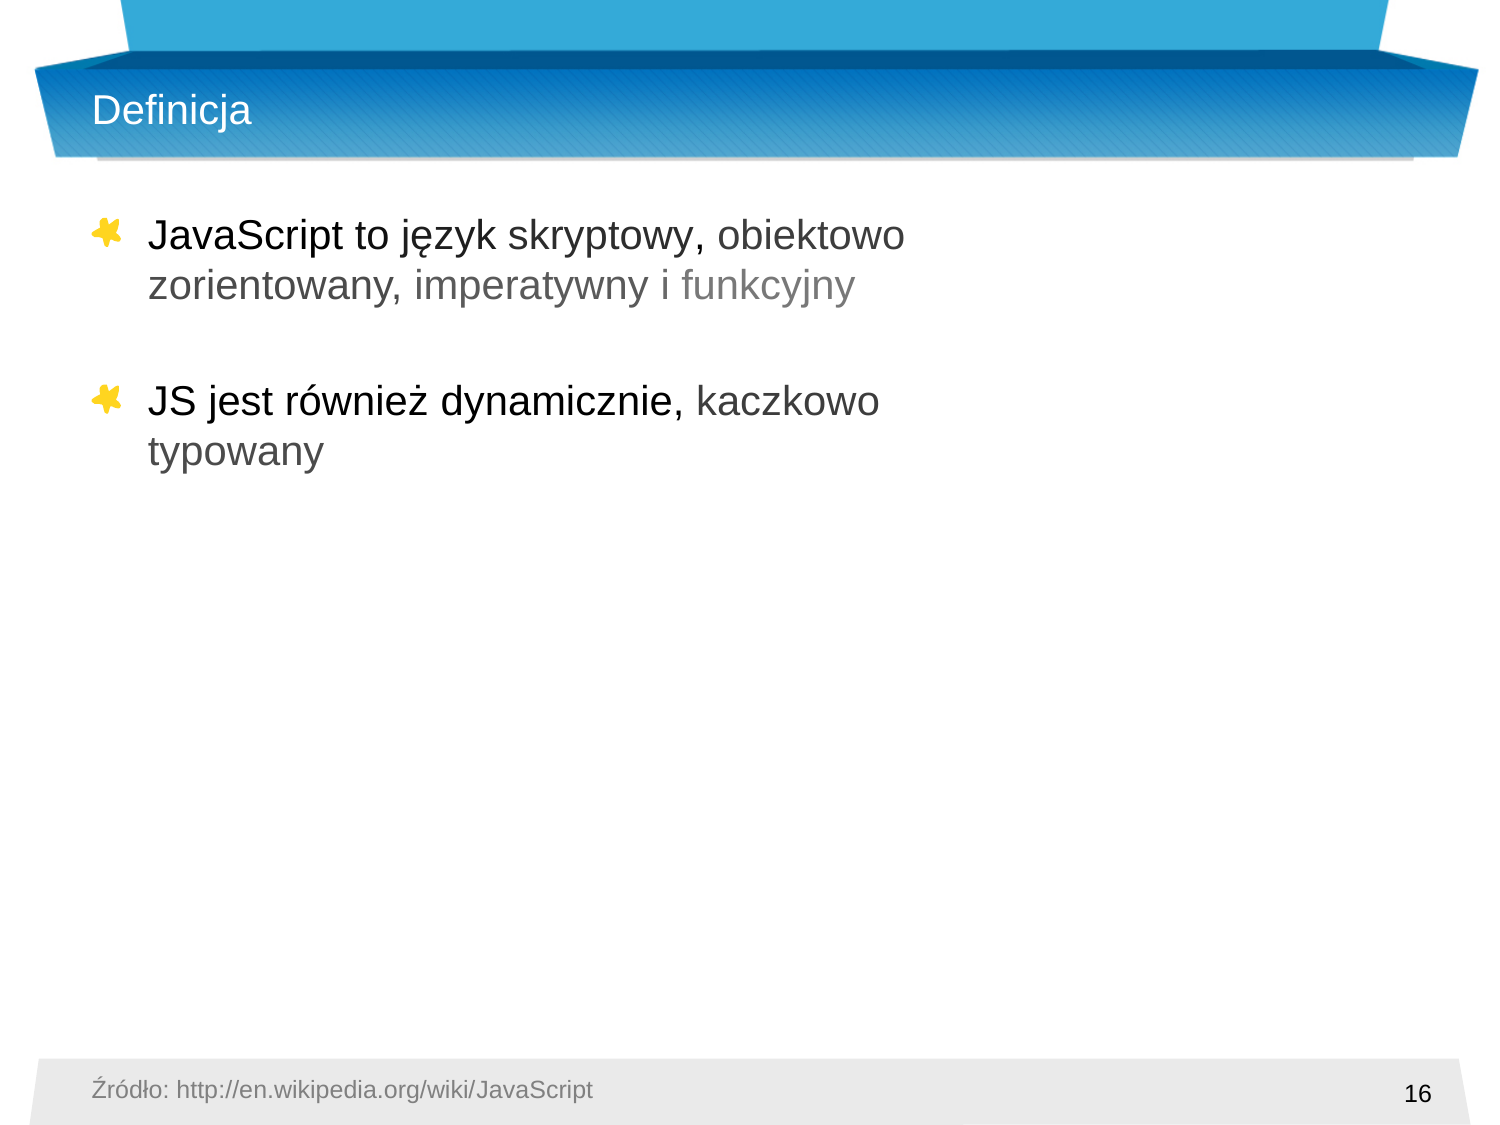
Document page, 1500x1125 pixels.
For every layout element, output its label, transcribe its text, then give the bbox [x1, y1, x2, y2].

list JavaScript to język skryptowy, obiektowo zorientowany, imperatywny i funkcyjny JS jest również dynamicznie, kaczkowo typowany [76, 199, 987, 1000]
picture [14, 0, 1500, 211]
list Źródło: http://en.wikipedia.org/wiki/JavaScript [76, 1065, 1302, 1125]
title Definicja [76, 66, 1436, 149]
